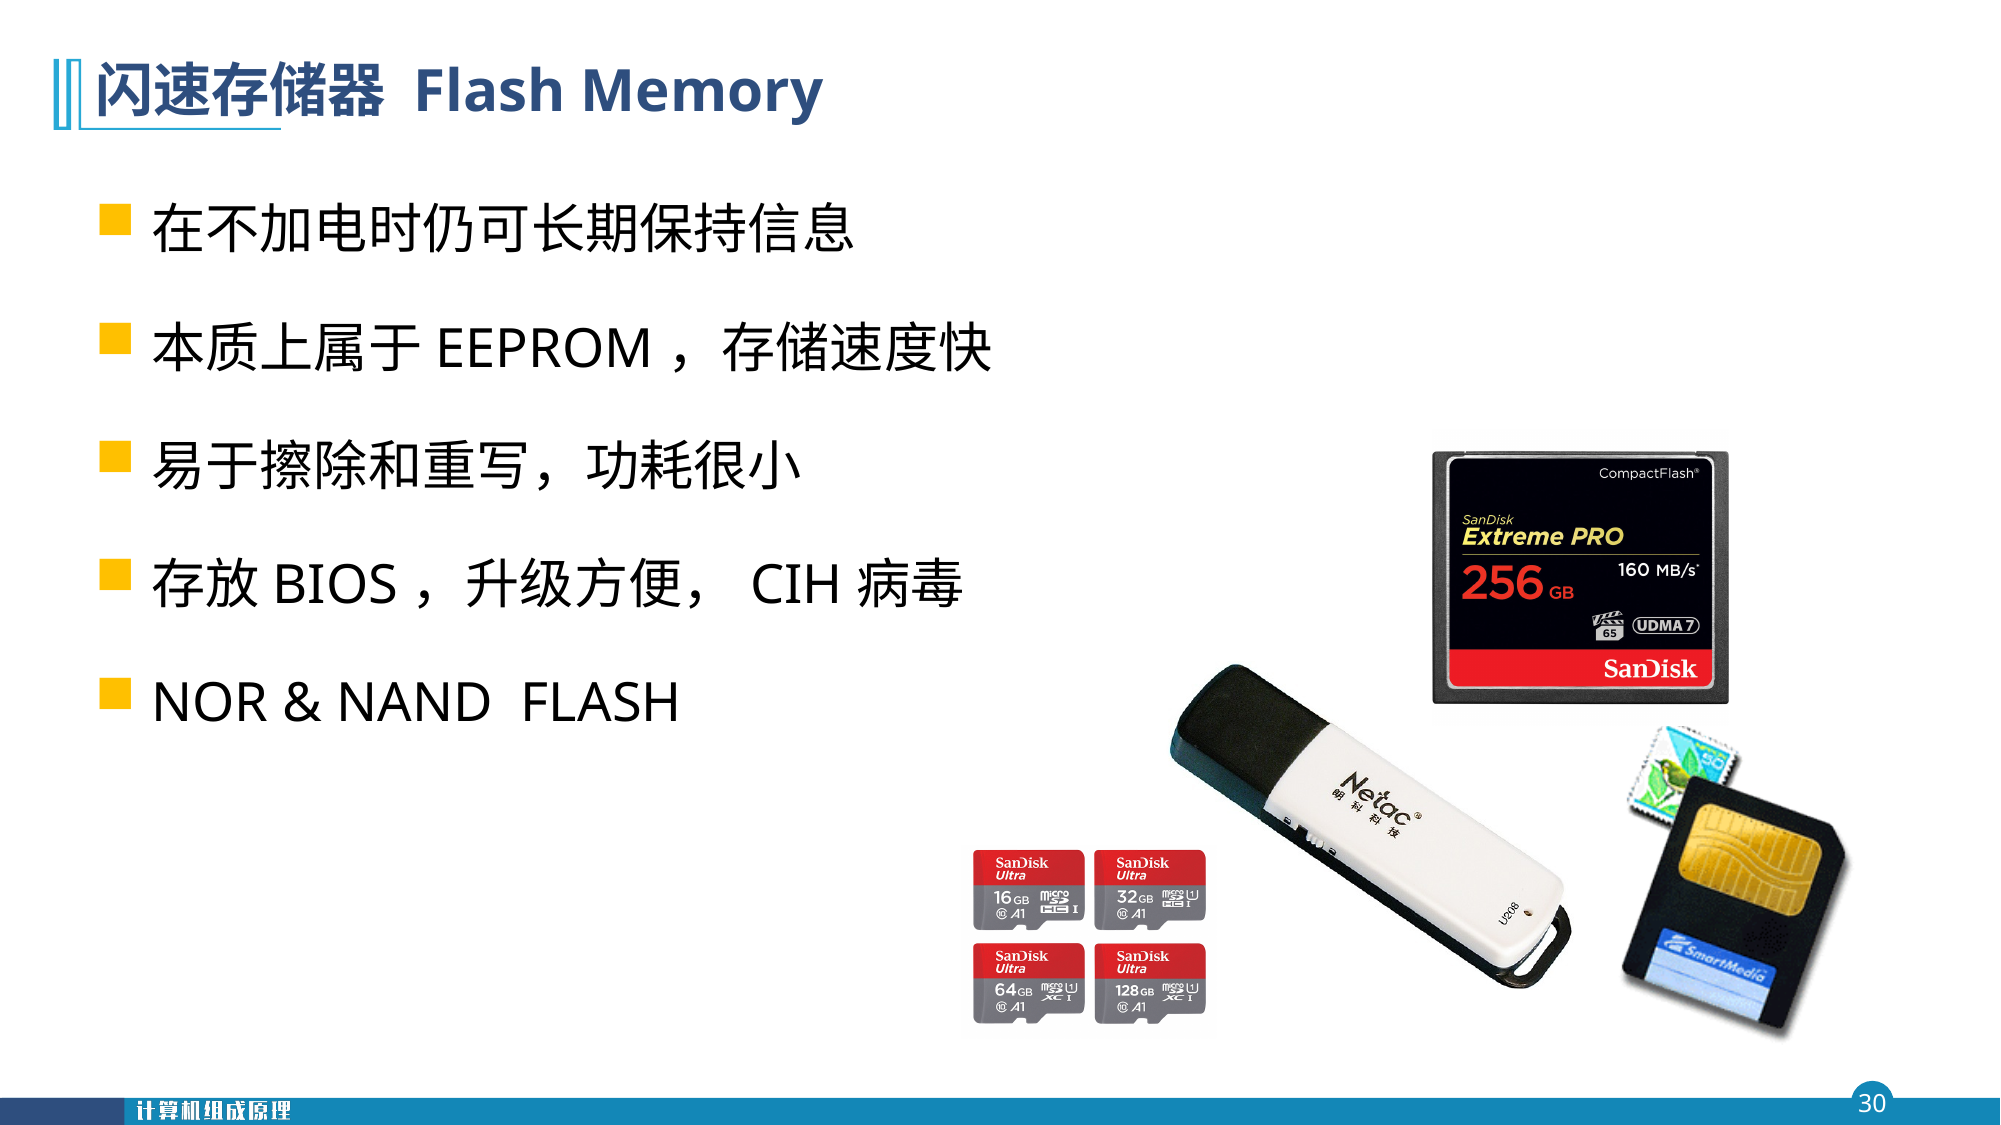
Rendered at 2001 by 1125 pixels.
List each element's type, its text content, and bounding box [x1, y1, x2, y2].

list 在不加电时仍可长期保持信息 本质上属于EEPROM，存储速度快 易于擦除和重写，功耗很小 存放BIOS，升级方便，CIH病毒 NOR & NAND FLASH [80, 154, 1805, 1080]
picture [961, 429, 1868, 1045]
title 闪速存储器 Flash Memory [80, 42, 1805, 144]
